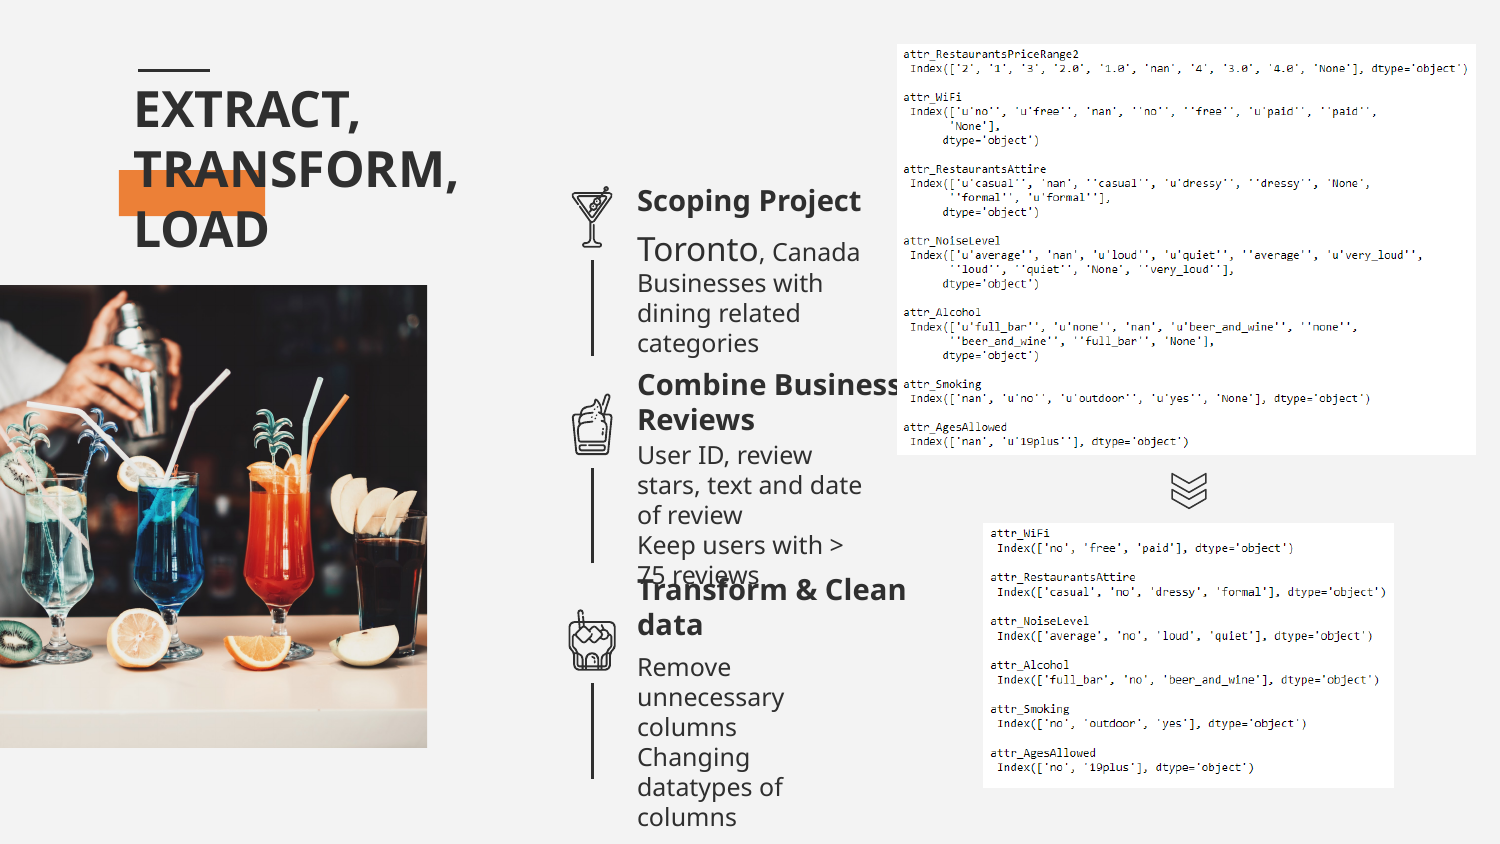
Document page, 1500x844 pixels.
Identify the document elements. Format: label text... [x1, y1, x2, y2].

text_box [570, 185, 614, 248]
picture [982, 523, 1395, 789]
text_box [1171, 473, 1207, 509]
title Combine Business & Reviews [622, 390, 892, 452]
subtitle Toronto, Canada Businesses with dining related categories [622, 212, 892, 354]
picture [0, 284, 428, 748]
title Scoping Project [622, 178, 892, 212]
subtitle User ID, review stars, text and date of review Keep users with > 75 reviews [622, 424, 884, 566]
title Transform & Clean data [622, 602, 963, 656]
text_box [568, 609, 616, 671]
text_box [571, 393, 613, 456]
subtitle Remove unnecessary columns Changing datatypes of columns [622, 636, 884, 778]
picture [897, 44, 1477, 456]
title EXTRACT, TRANSFORM, LOAD [118, 62, 483, 219]
